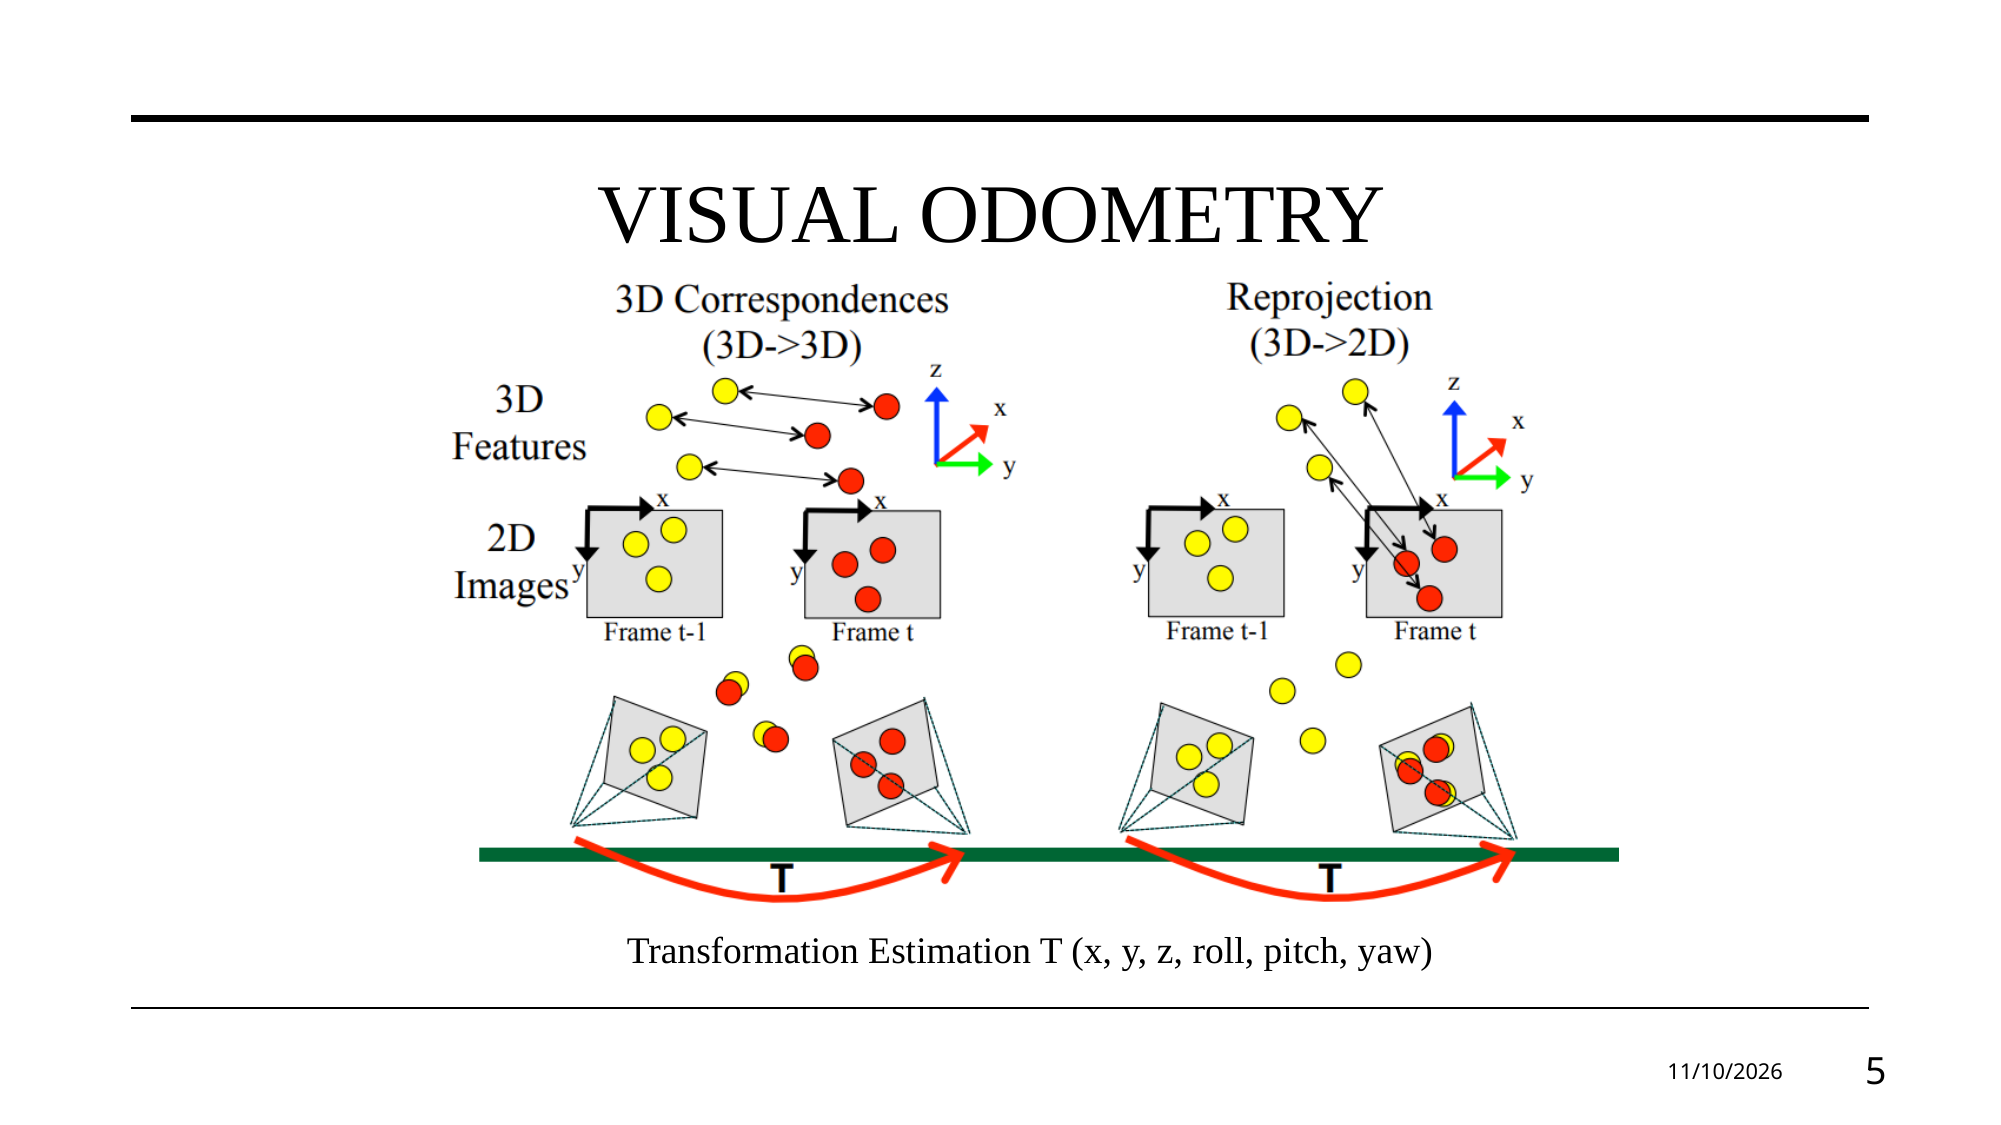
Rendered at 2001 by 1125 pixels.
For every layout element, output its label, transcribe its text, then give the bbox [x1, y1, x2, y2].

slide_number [1372, 1042, 1791, 1103]
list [444, 271, 1619, 916]
slide_number 5 [1791, 1042, 1902, 1103]
text_box Transformation Estimation T (x, y, z, roll, pitch, yaw) [612, 918, 1586, 979]
title VISUAL ODOMETRY [114, 151, 1869, 377]
